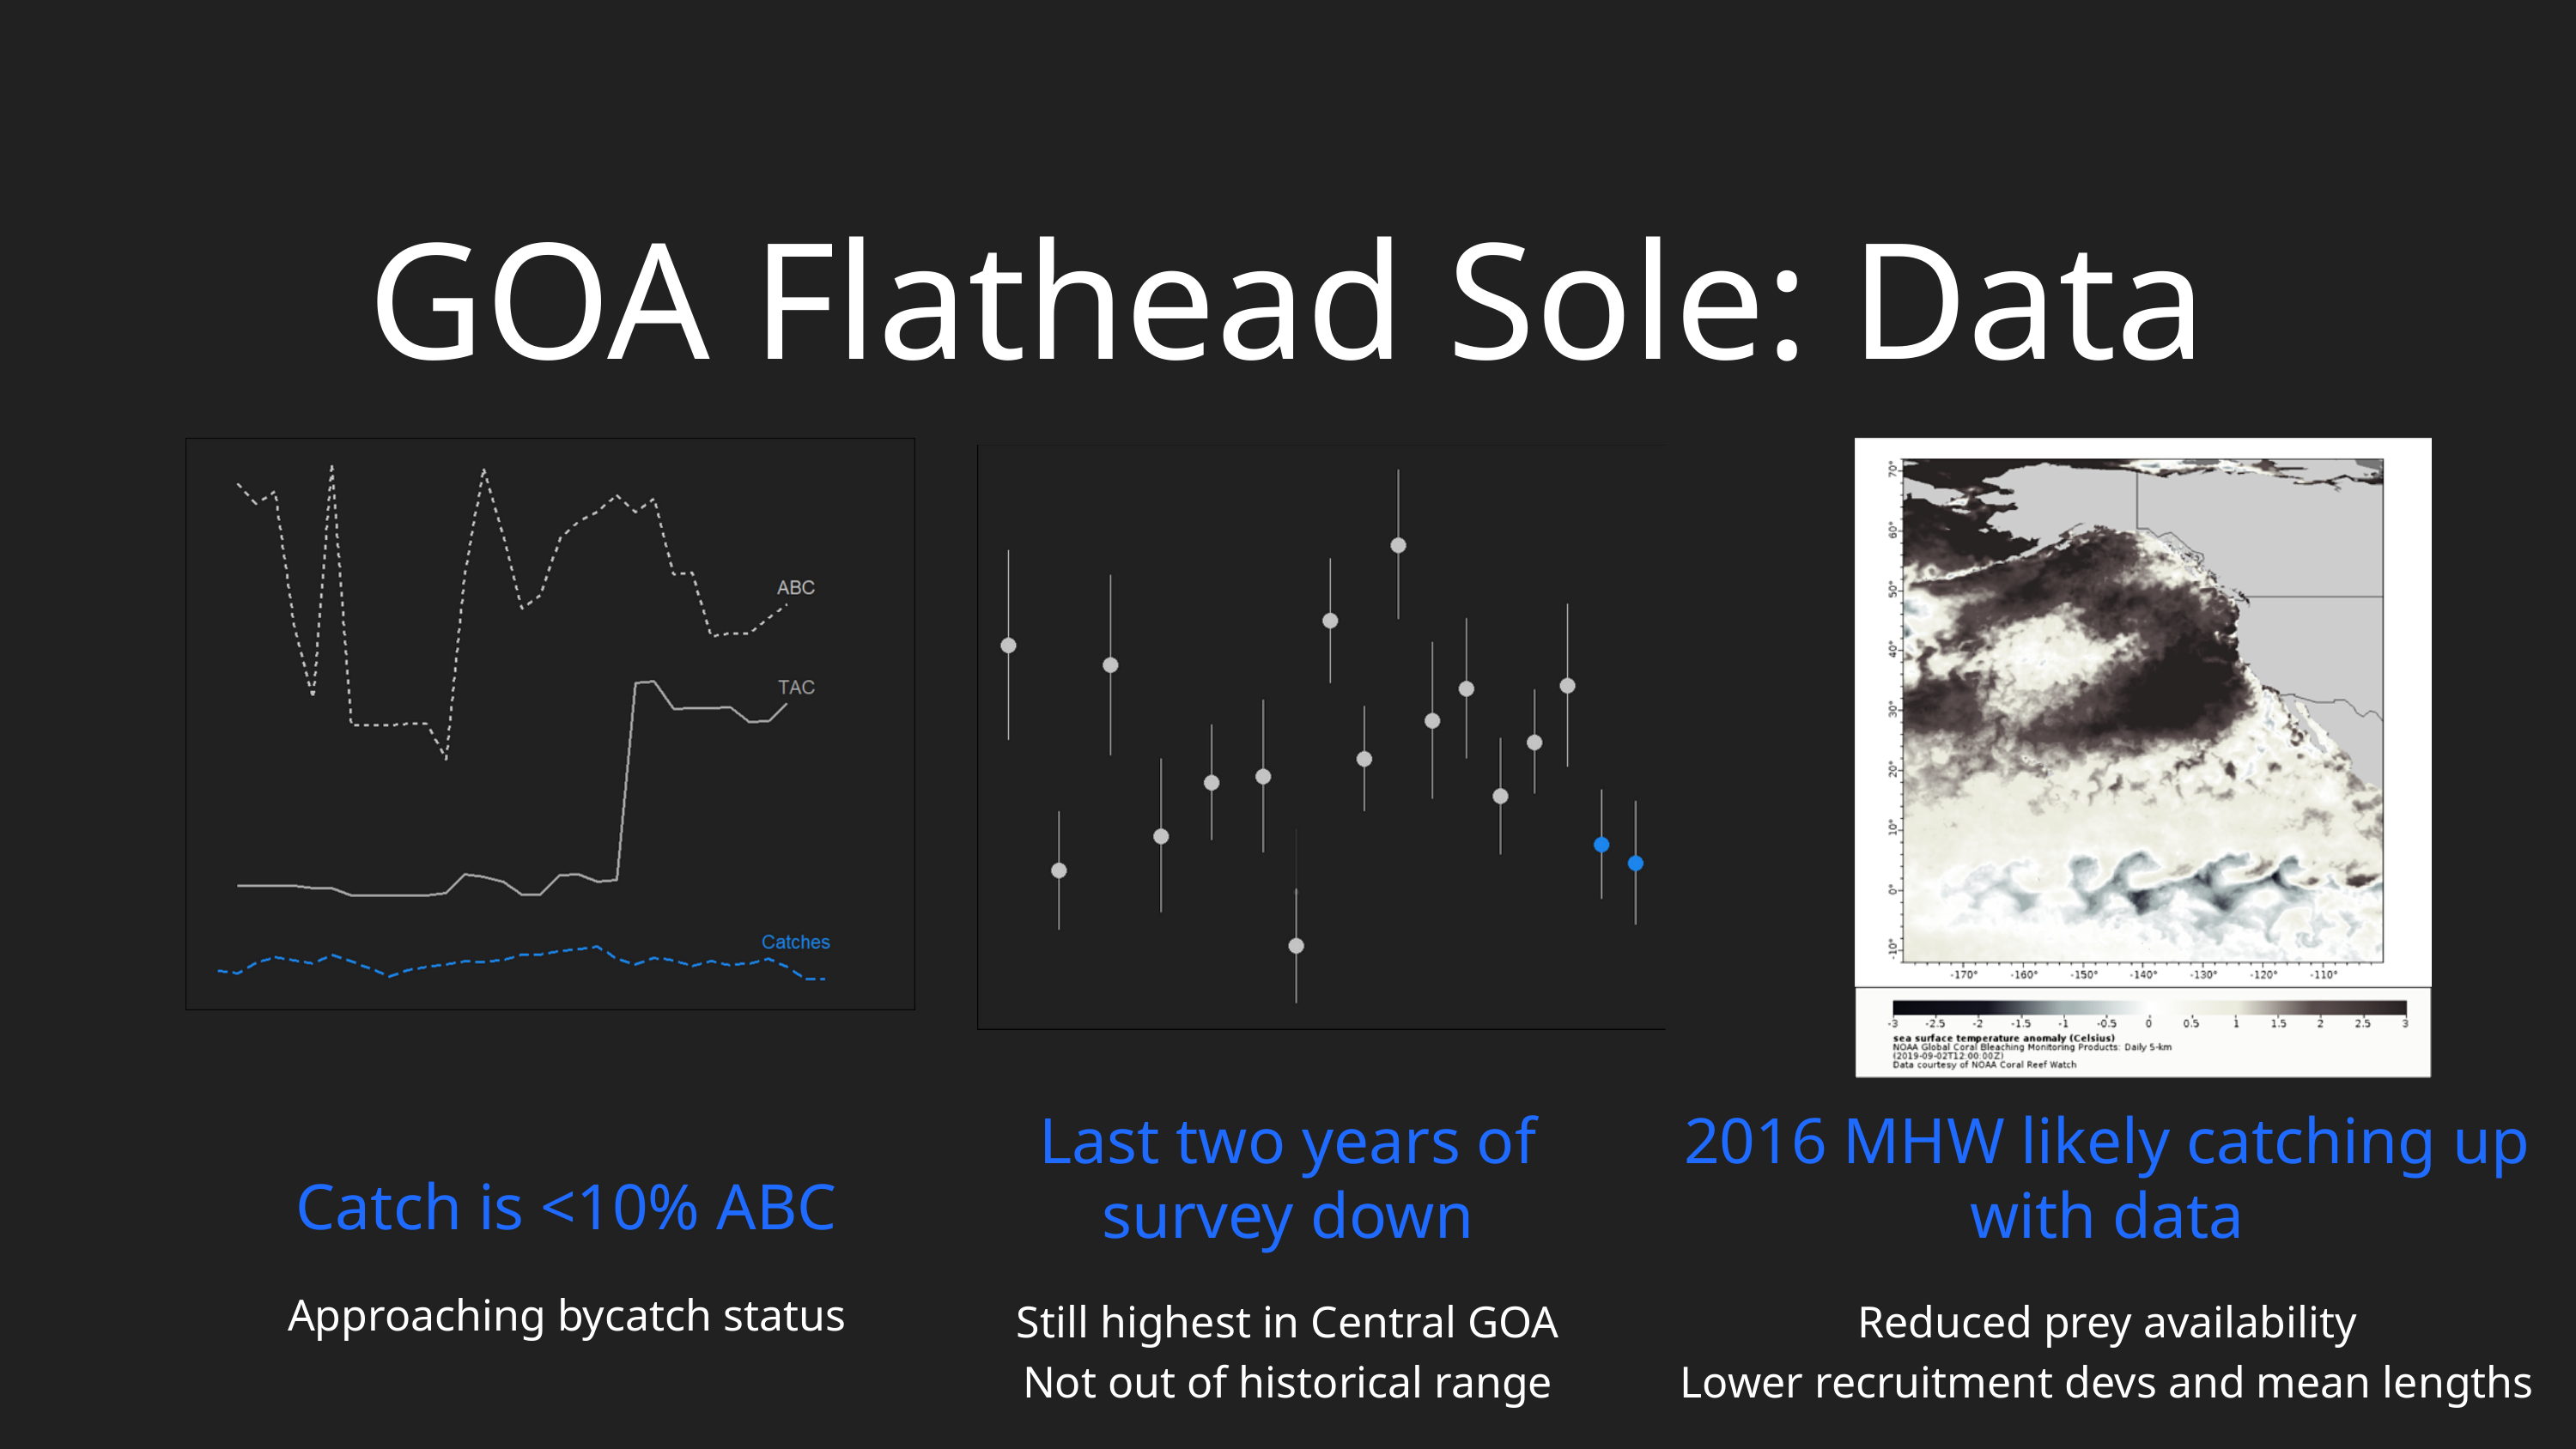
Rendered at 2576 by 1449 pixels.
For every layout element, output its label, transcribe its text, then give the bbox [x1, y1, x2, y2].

picture [976, 444, 1666, 1030]
picture [1855, 438, 2432, 1078]
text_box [259, 1173, 874, 1339]
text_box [981, 1107, 1595, 1406]
picture [185, 438, 915, 1011]
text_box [1665, 1107, 2549, 1406]
text_box GOA Flathead Sole: Data [325, 214, 2251, 391]
